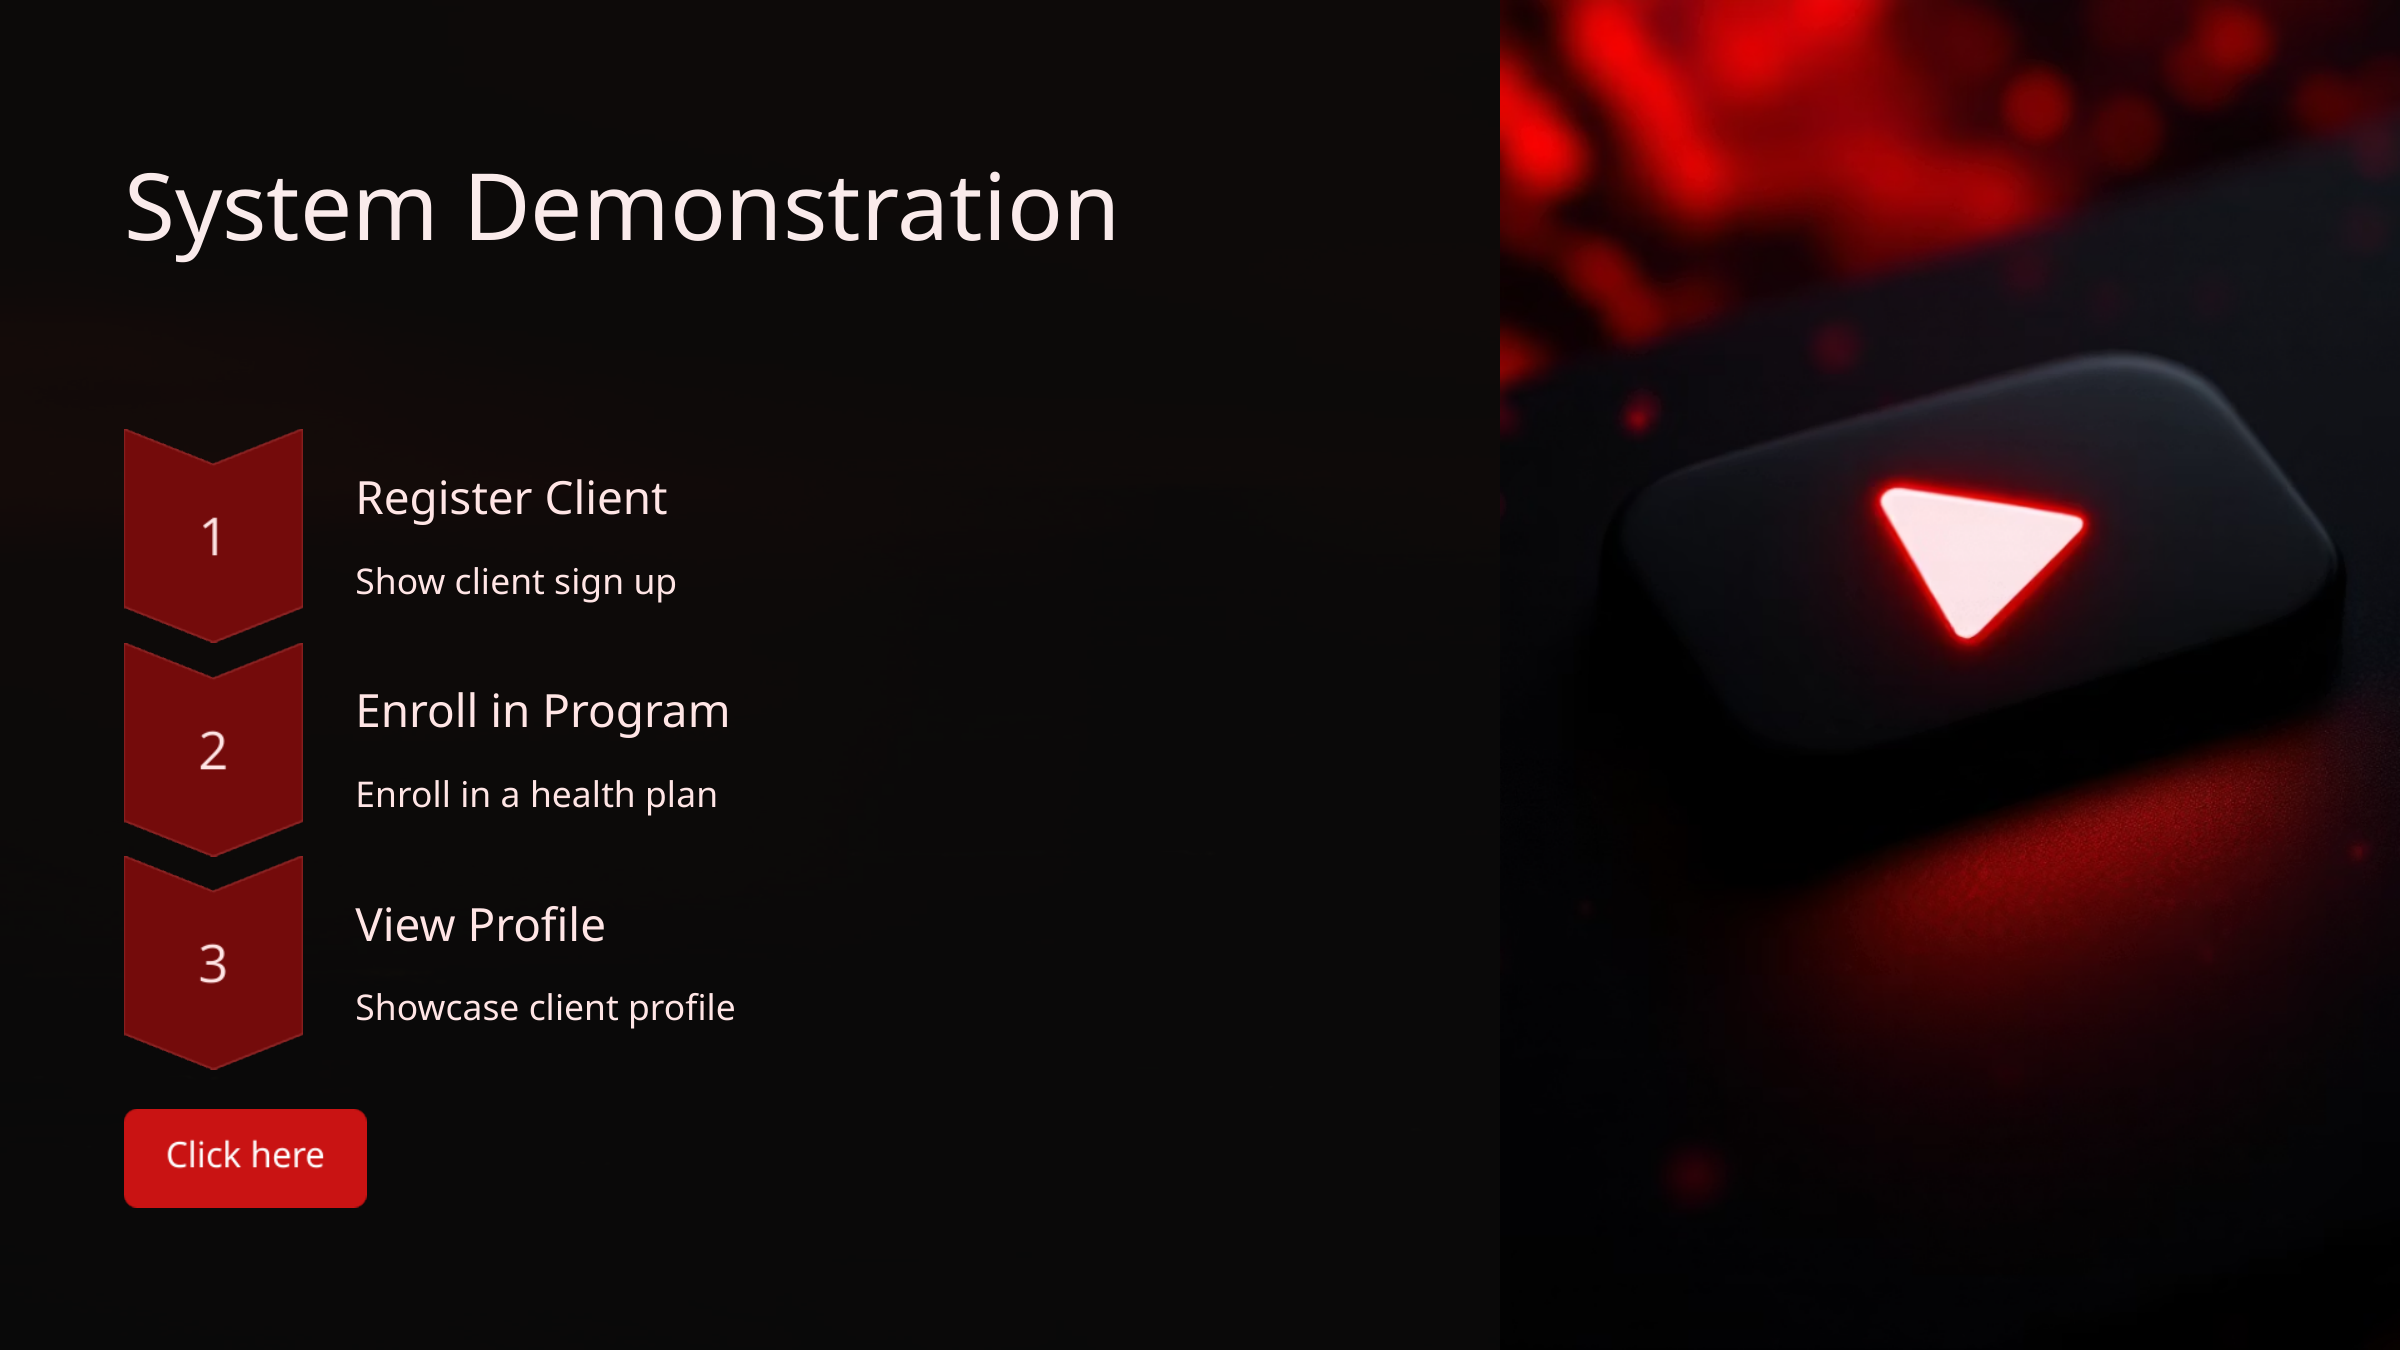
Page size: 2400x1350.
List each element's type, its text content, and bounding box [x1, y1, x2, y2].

text_box System Demonstration [124, 142, 1376, 377]
picture [124, 429, 303, 1070]
text_box Show client sign up [355, 545, 1376, 602]
picture [1499, 0, 2400, 1350]
text_box Showcase client profile [355, 971, 1376, 1029]
text_box Register Client [355, 465, 823, 524]
text_box Enroll in a health plan [355, 758, 1376, 816]
text_box Enroll in Program [355, 678, 832, 737]
picture [124, 1109, 367, 1208]
text_box View Profile [355, 891, 823, 951]
